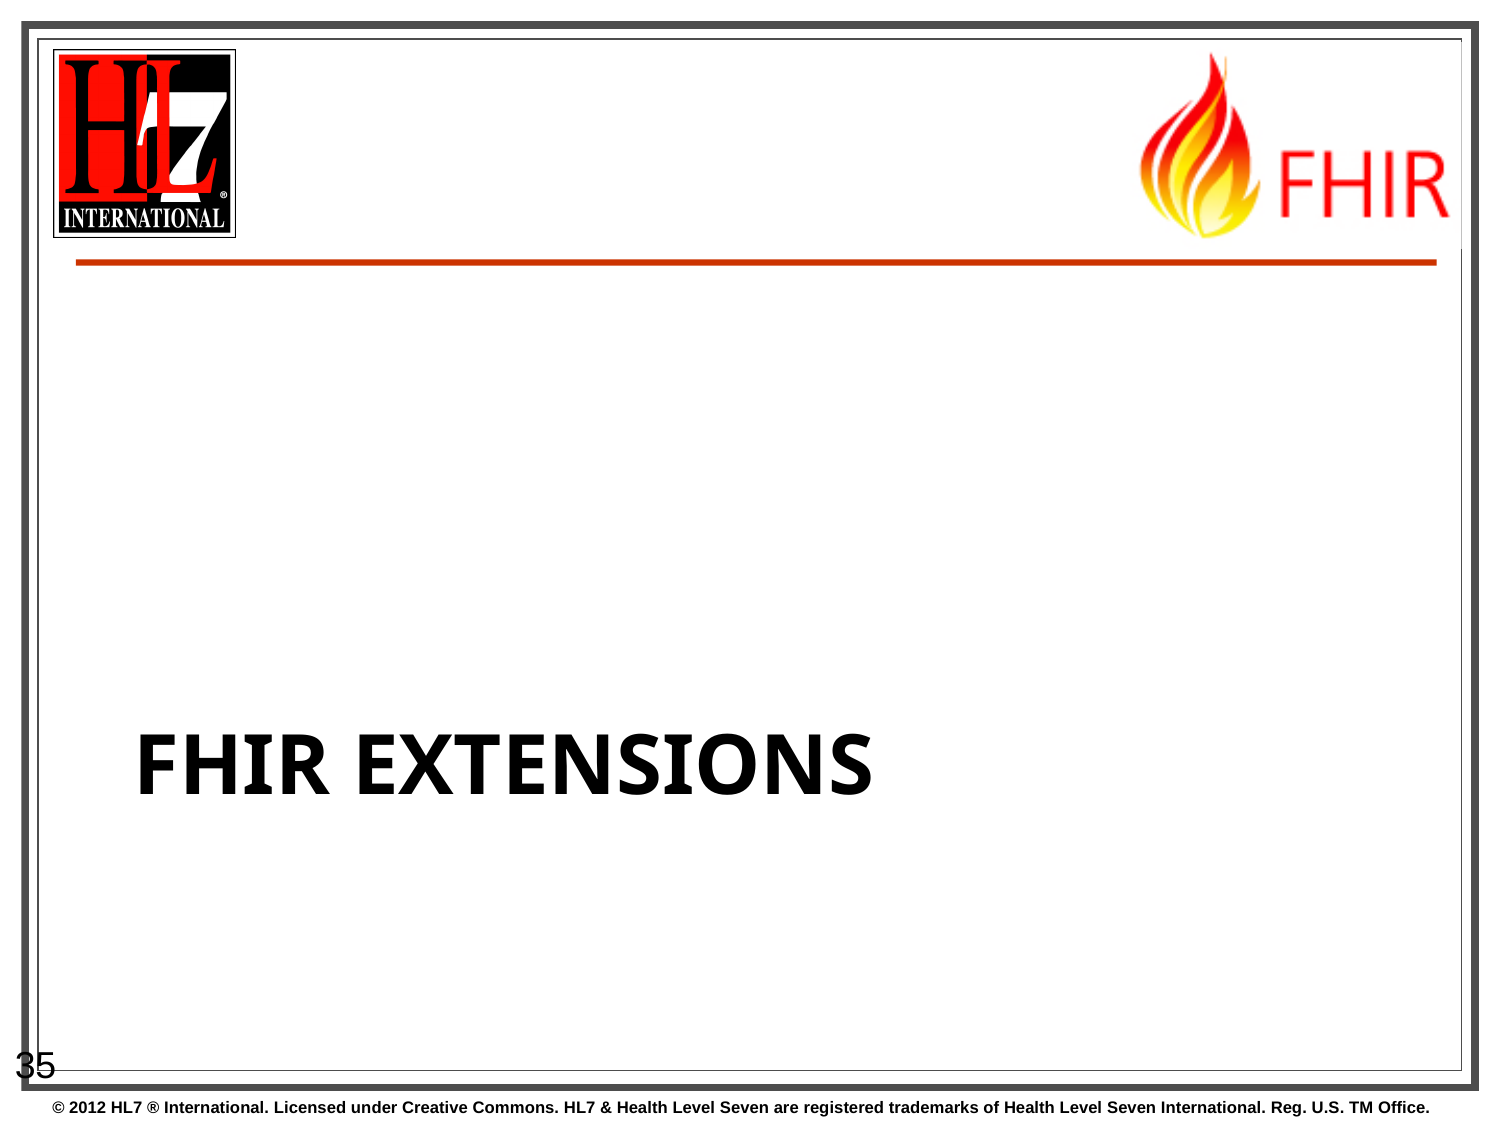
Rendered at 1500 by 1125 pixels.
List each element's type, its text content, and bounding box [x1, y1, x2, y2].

slide_number 35 [0, 1034, 119, 1071]
title FHIR Extensions [118, 722, 1394, 947]
picture [1128, 42, 1462, 249]
picture [53, 49, 236, 238]
